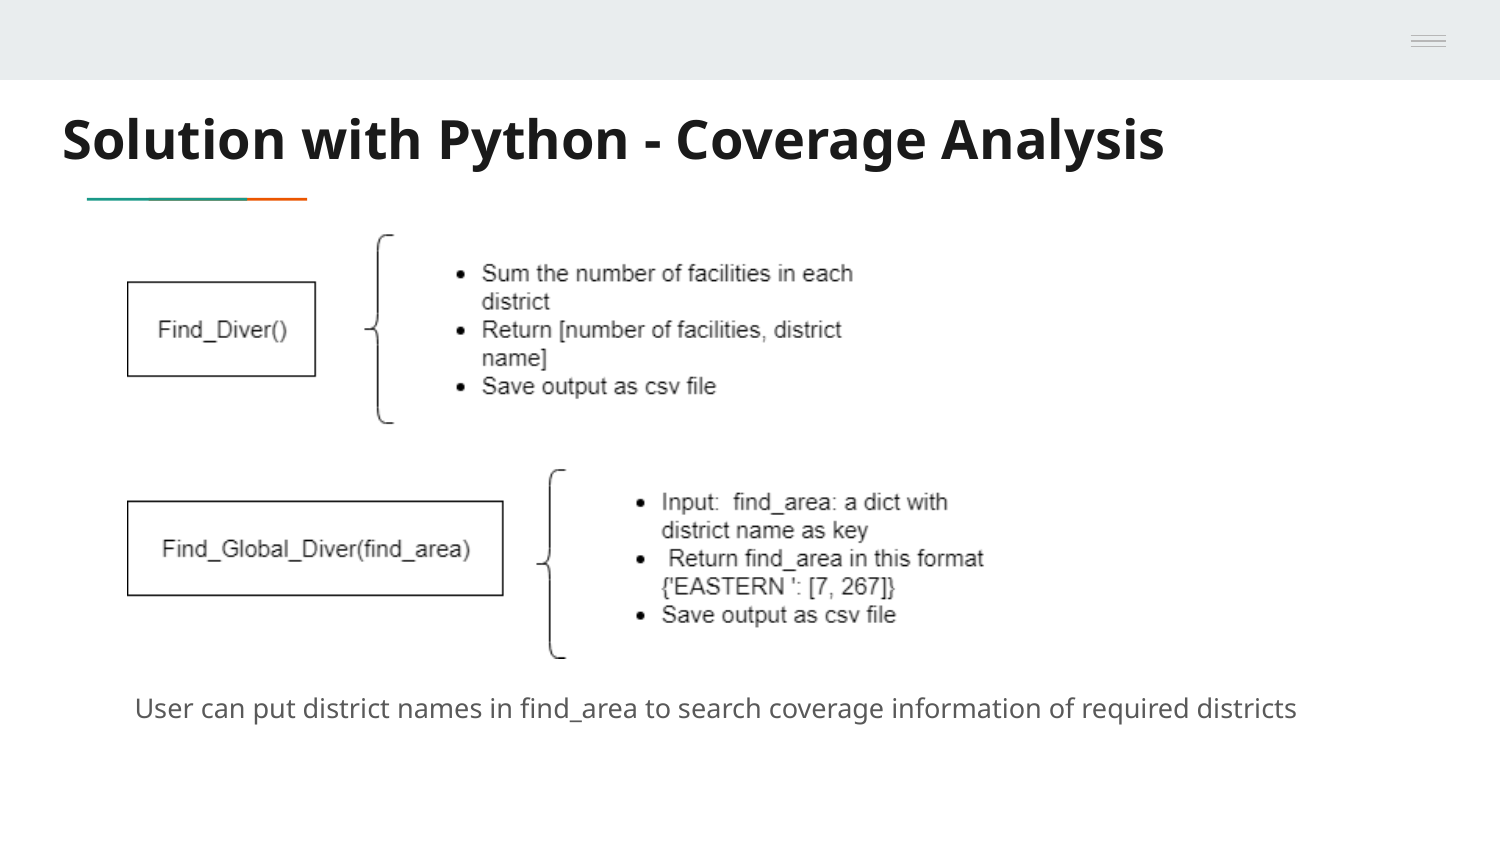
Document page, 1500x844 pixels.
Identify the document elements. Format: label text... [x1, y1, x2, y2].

list User can put district names in find_area to search coverage information of required districts [119, 672, 1381, 760]
title Solution with Python - Coverage Analysis [47, 90, 1309, 179]
picture [127, 219, 1020, 659]
